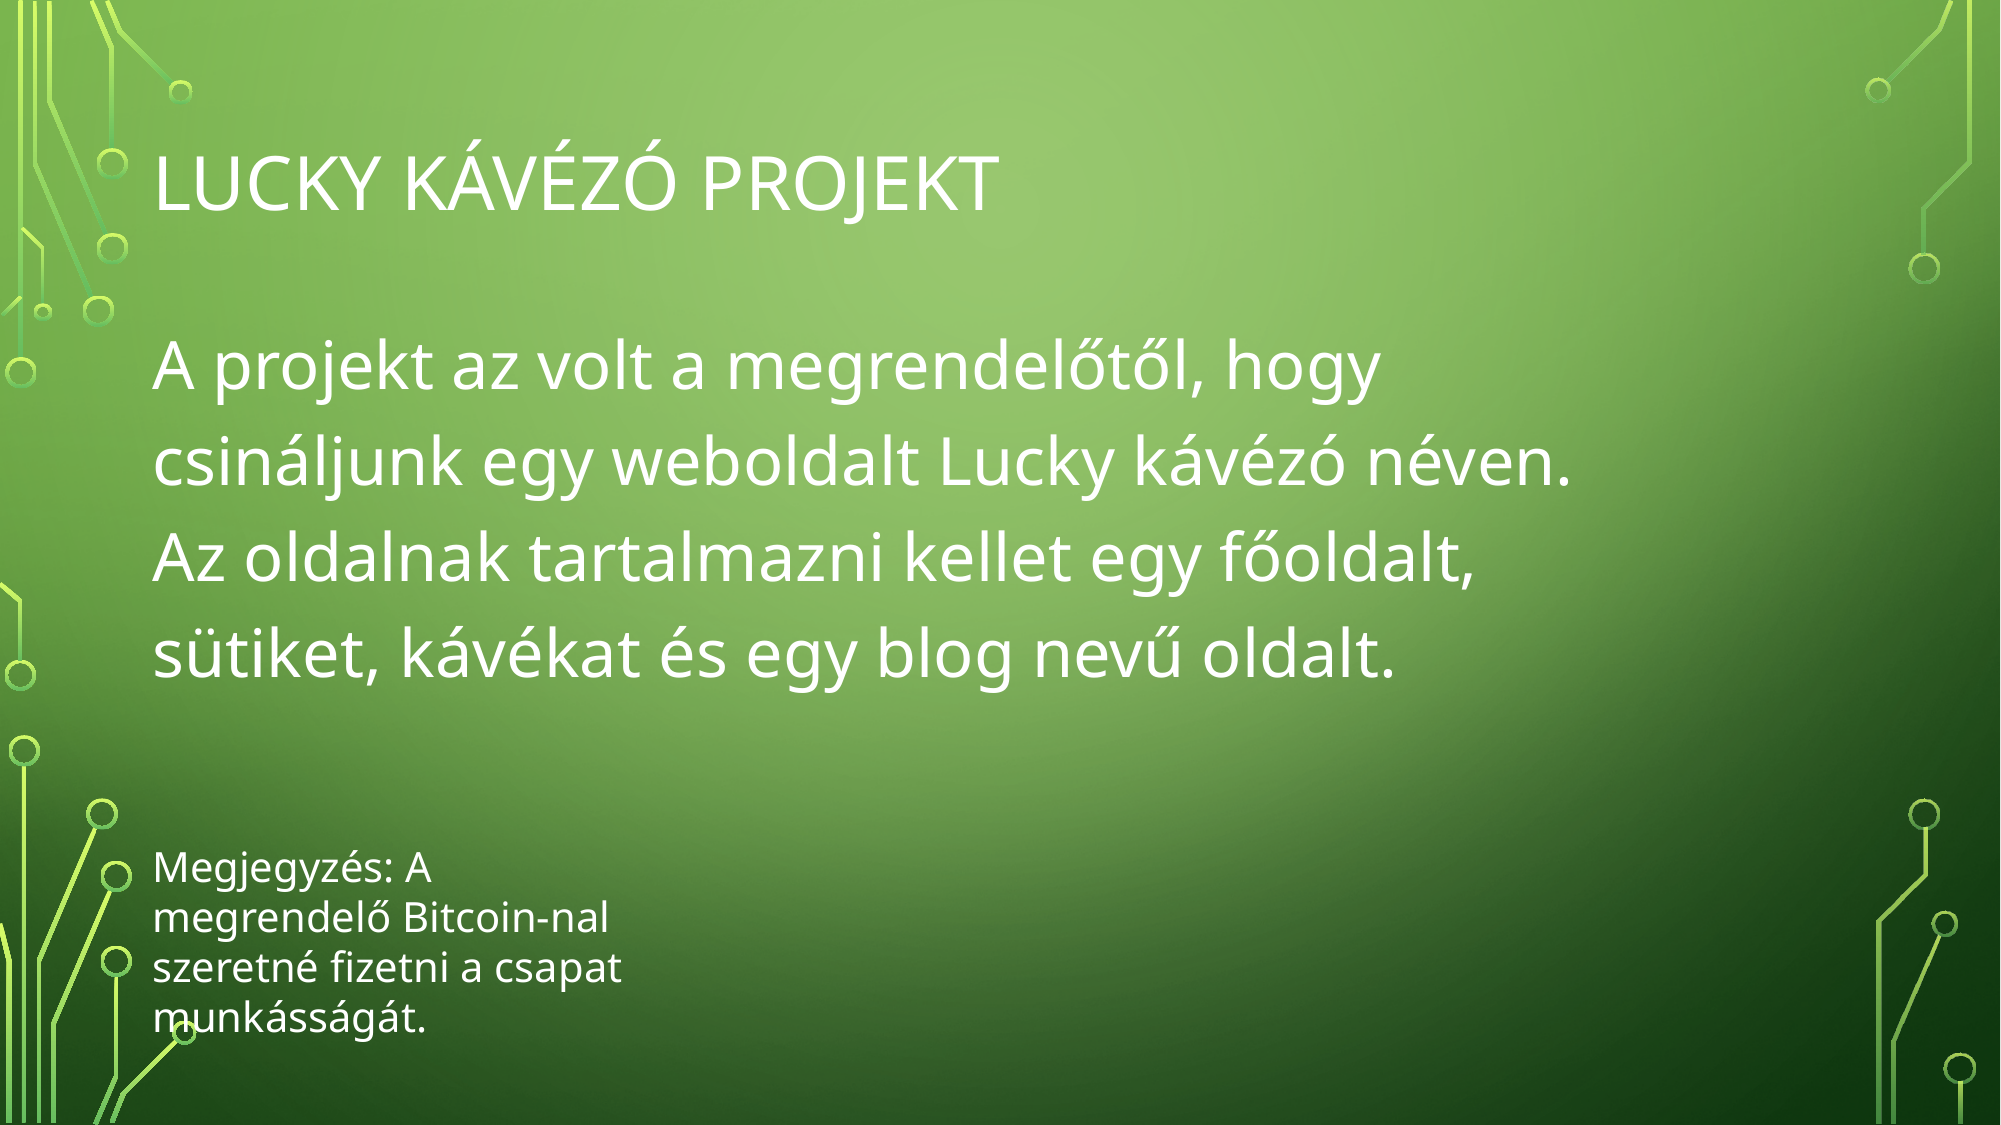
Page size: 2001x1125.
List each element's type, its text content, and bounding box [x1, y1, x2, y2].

title Lucky kávézó projekt [137, 64, 1763, 307]
text_box Megjegyzés: A megrendelő Bitcoin-nal szeretné fizetni a csapat munkásságát. [137, 832, 638, 1048]
list A projekt az volt a megrendelőtől, hogy csináljunk egy weboldalt Lucky kávézó néven. Az oldalnak tartalmazni kellet egy főoldalt, sütiket, kávékat és egy blog nevű oldalt. [137, 299, 1649, 711]
